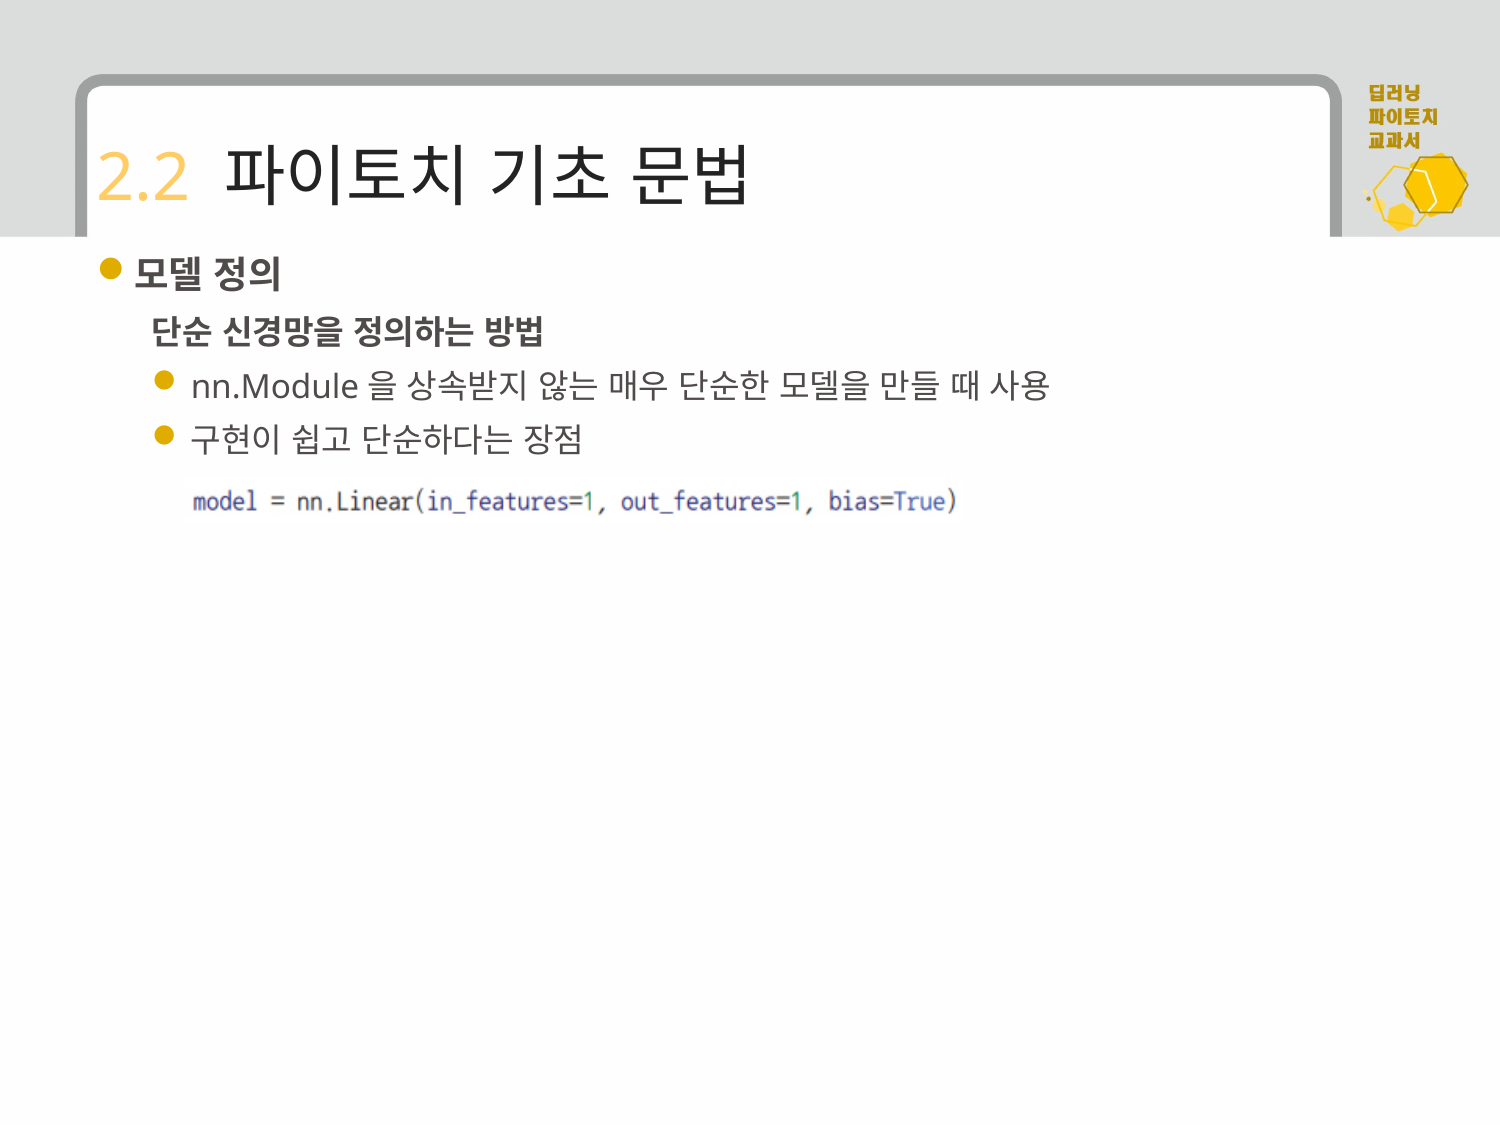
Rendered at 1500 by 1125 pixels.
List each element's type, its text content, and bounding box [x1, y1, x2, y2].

list 모델 정의 단순 신경망을 정의하는 방법 nn.Module을 상속받지 않는 매우 단순한 모델을 만들 때 사용 구현이 쉽고 단순하다는 장점 [81, 239, 1412, 1054]
title 2.2 파이토치 기초 문법 [81, 90, 1412, 222]
picture [0, 0, 1500, 1125]
